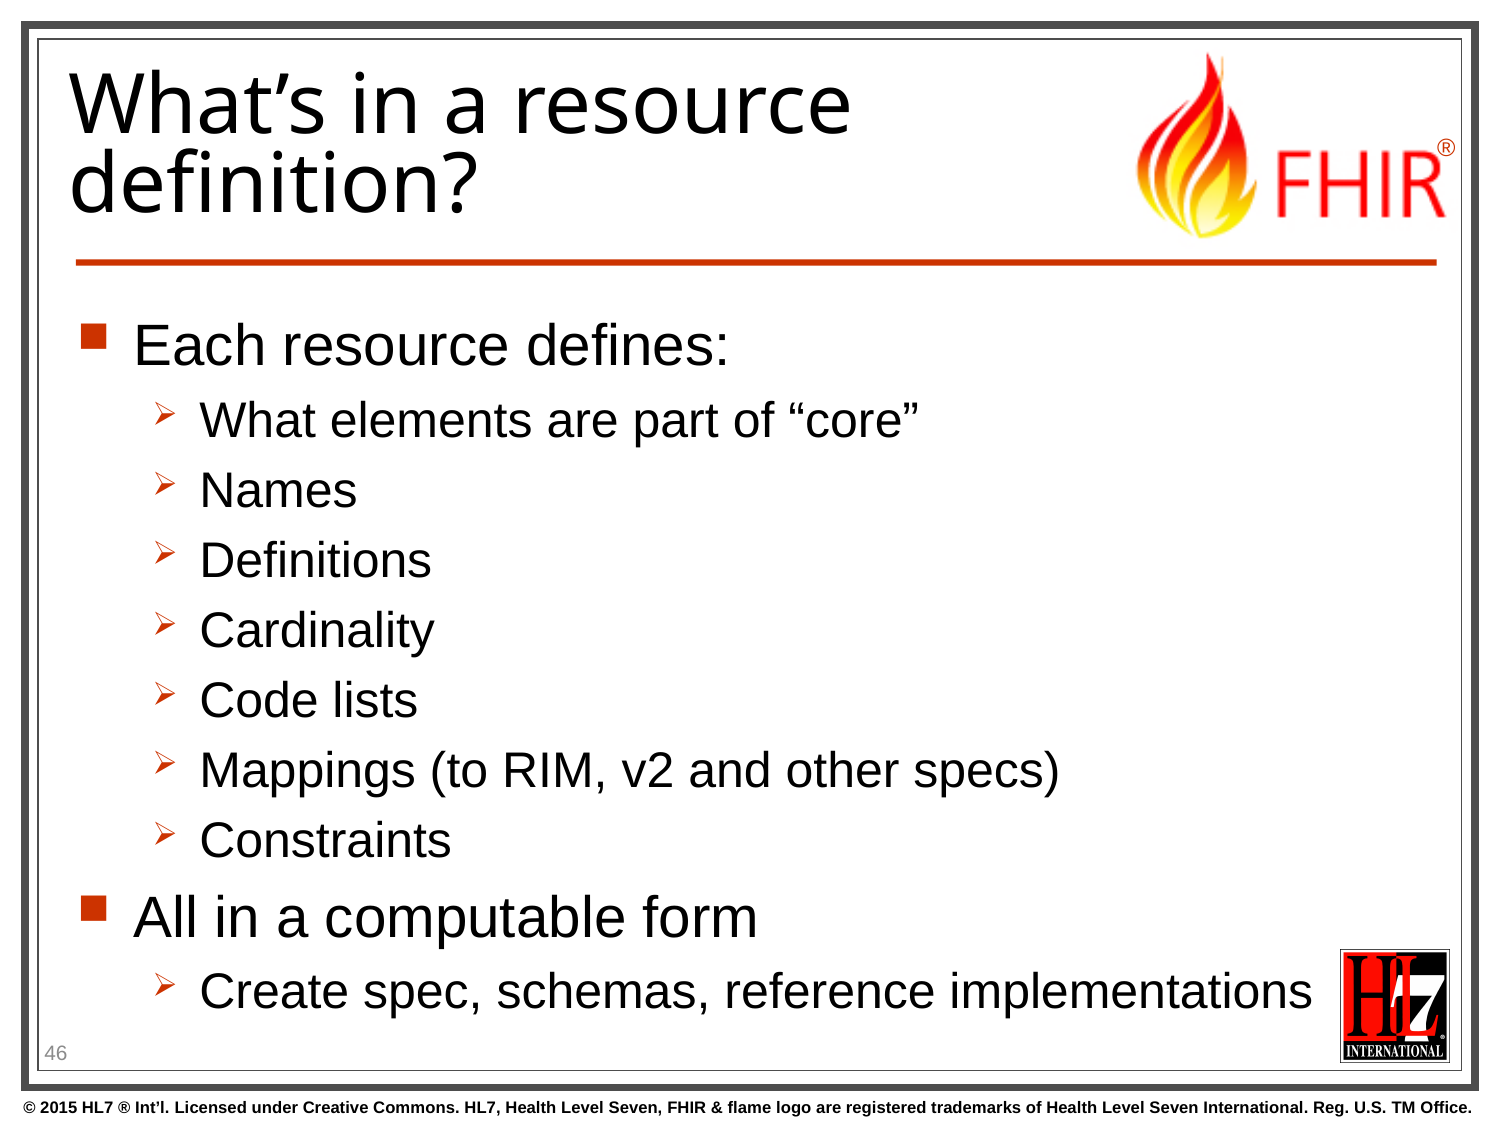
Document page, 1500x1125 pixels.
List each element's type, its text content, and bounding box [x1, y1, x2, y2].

picture [1124, 42, 1458, 249]
picture [1340, 949, 1450, 1063]
slide_number 46 [29, 1034, 148, 1071]
title What’s in a resource definition? [53, 54, 1128, 244]
list Each resource defines: What elements are part of “core” Names Definitions Cardinality Code lists Mappings (to RIM, v2 and other specs) Constraints All in a computable form Create spec, schemas, reference implementations [62, 299, 1438, 1059]
